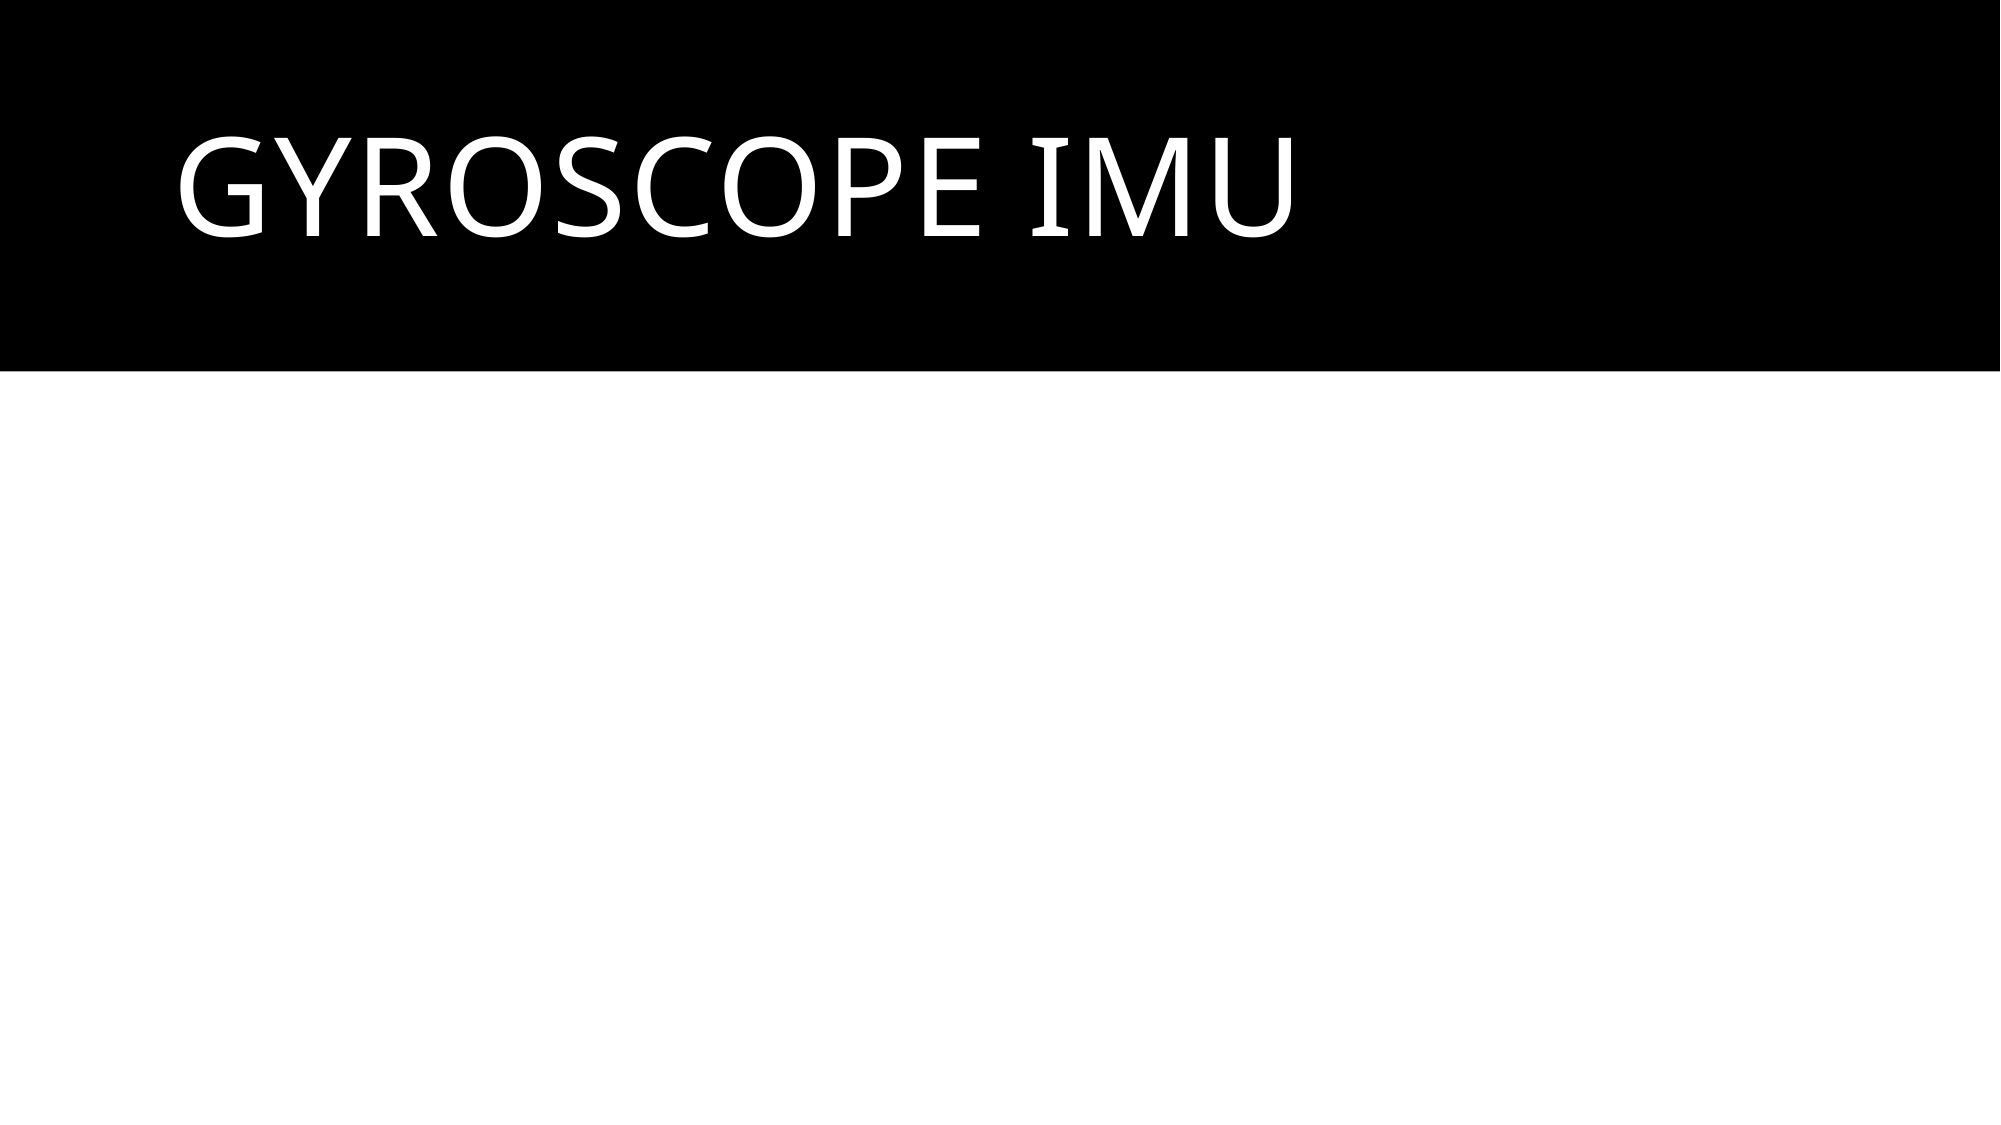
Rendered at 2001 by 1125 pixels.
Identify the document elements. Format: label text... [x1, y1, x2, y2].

title Gyroscope IMU [157, 52, 1842, 331]
